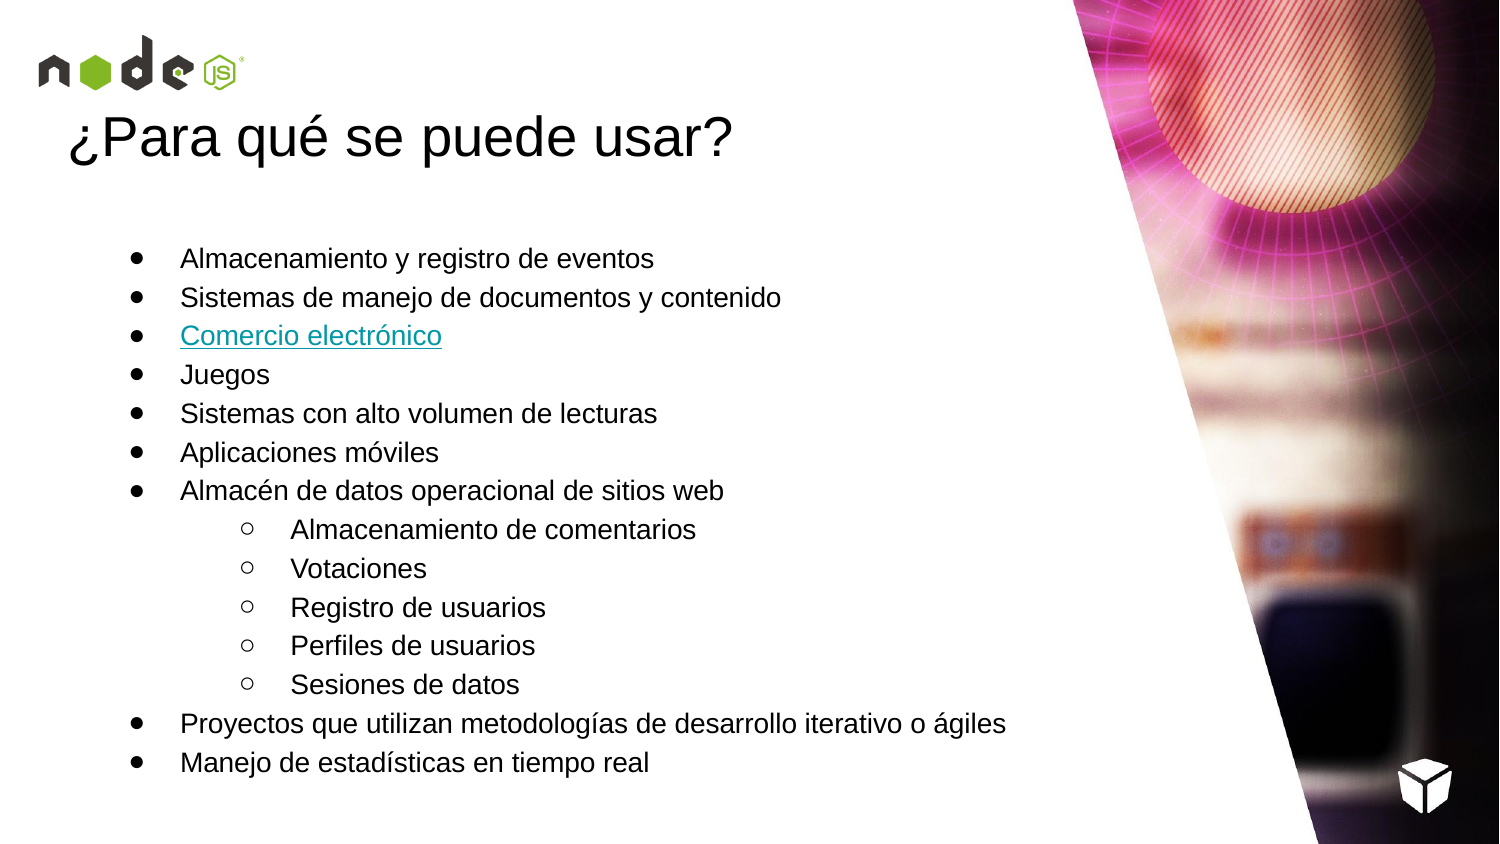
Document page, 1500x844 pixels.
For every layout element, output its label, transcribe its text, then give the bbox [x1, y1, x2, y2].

picture [0, 0, 1500, 844]
list ¿Para qué se puede usar? Almacenamiento y registro de eventos Sistemas de manejo de documentos y contenido Comercio electrónico Juegos Sistemas con alto volumen de lecturas Aplicaciones móviles Almacén de datos operacional de sitios web Almacenamiento de comentarios Votaciones Registro de usuarios Perfiles de usuarios Sesiones de datos Proyectos que utilizan metodologías de desarrollo iterativo o ágiles Manejo de estadísticas en tiempo real [52, 118, 1102, 792]
